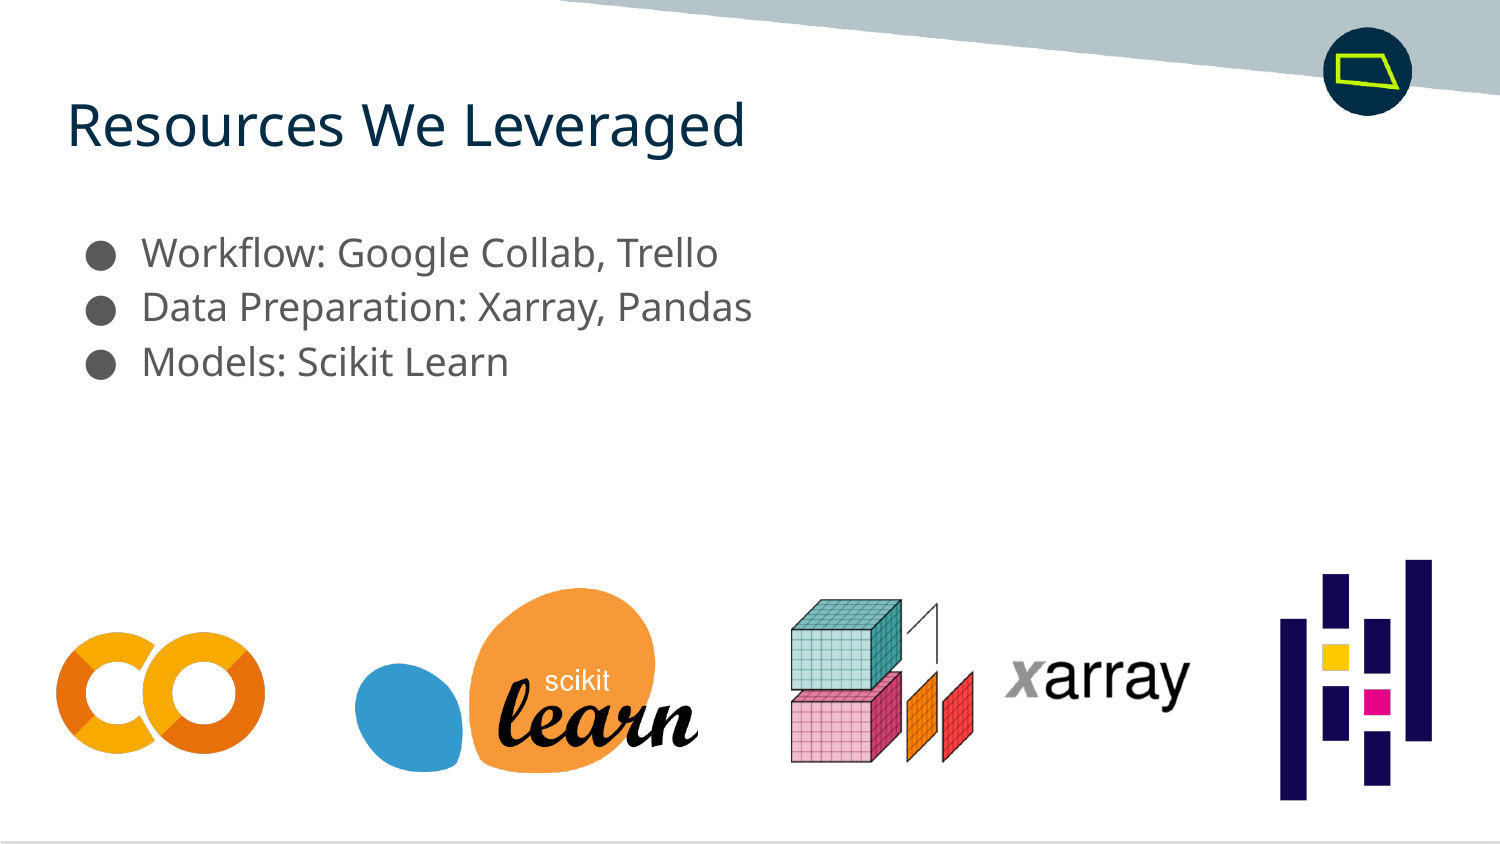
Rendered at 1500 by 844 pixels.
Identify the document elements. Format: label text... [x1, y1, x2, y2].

text_box Resources We Leveraged [51, 72, 1449, 167]
picture [0, 0, 1500, 844]
text_box Workflow: Google Collab, Trello Data Preparation: Xarray, Pandas Models: Scikit Learn [51, 205, 1449, 752]
